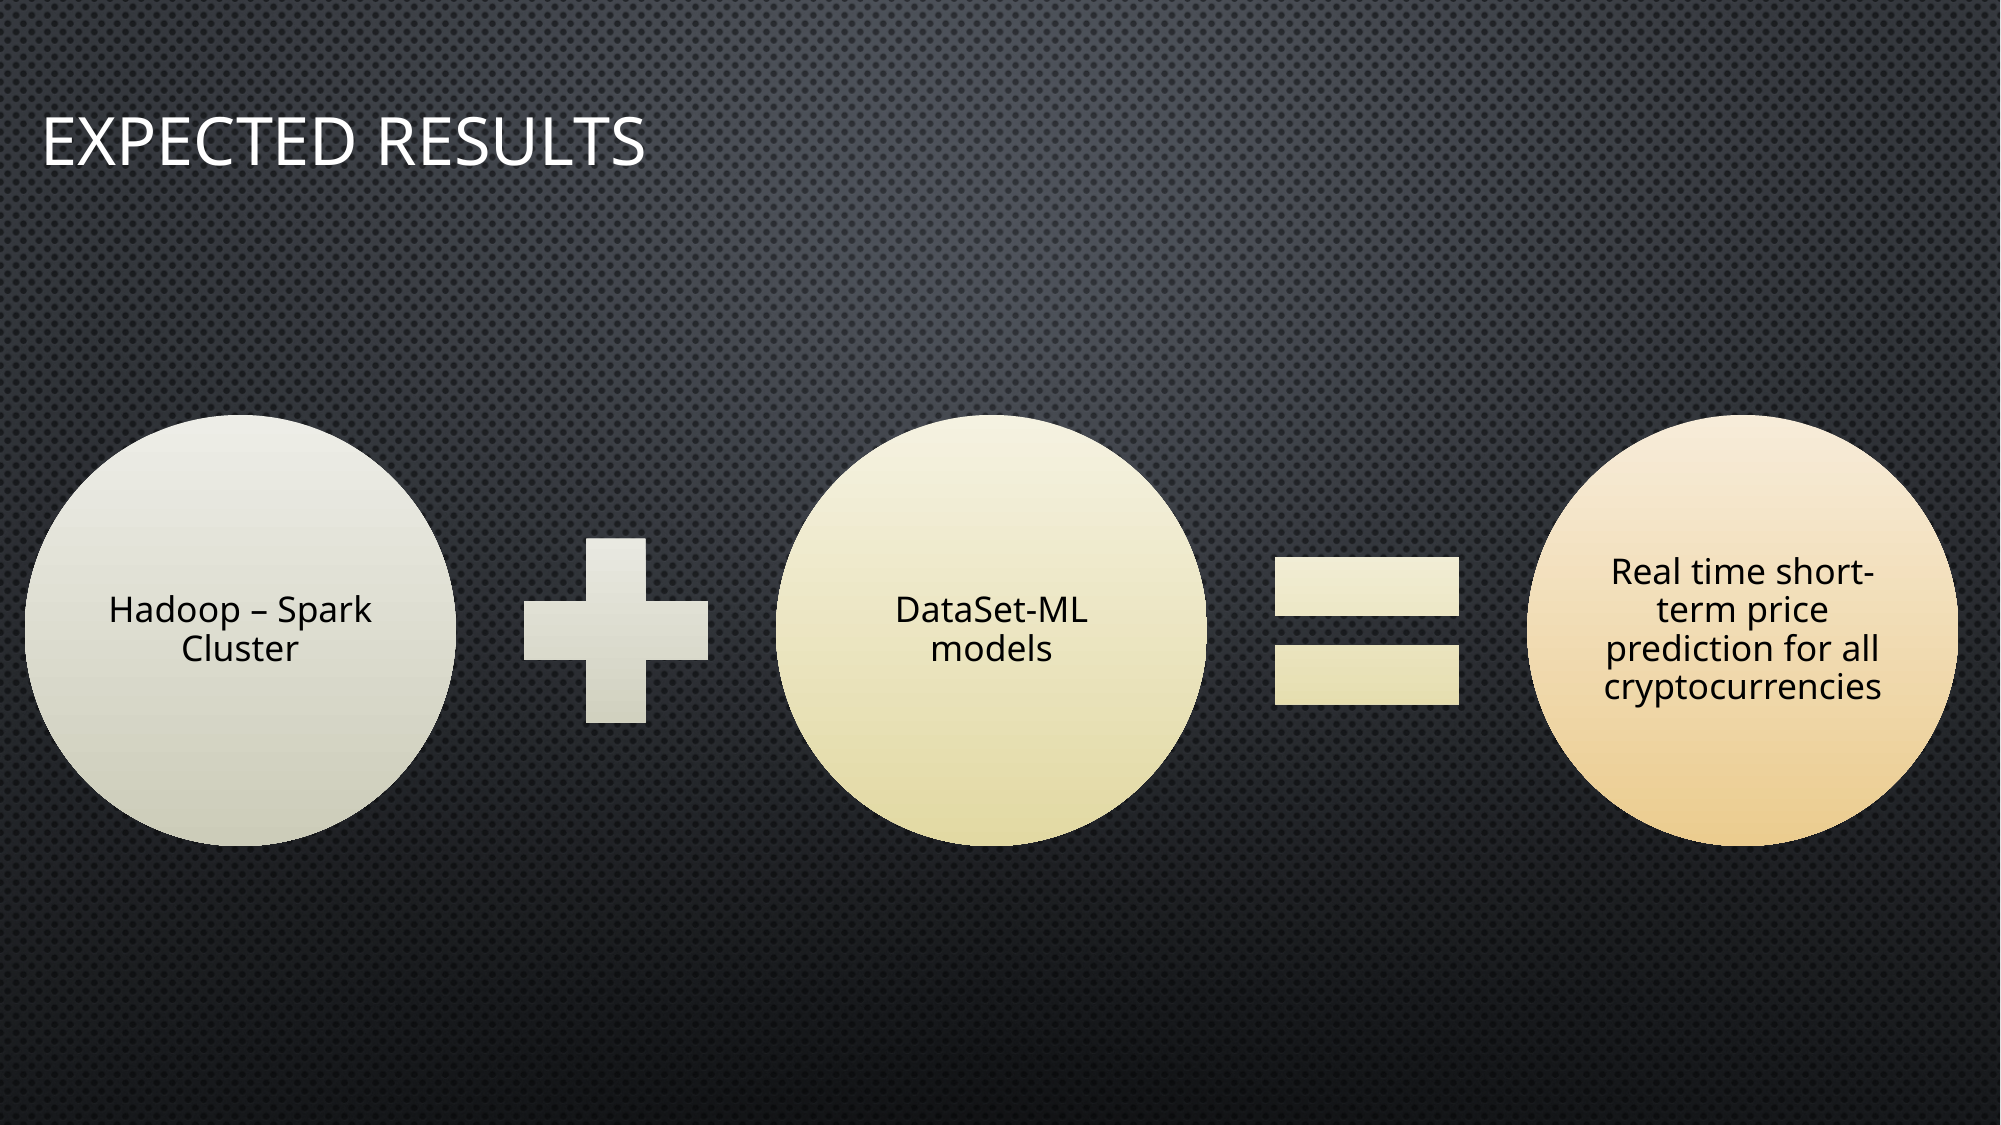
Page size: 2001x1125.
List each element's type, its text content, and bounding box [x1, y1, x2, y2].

title Expected results [25, 18, 1651, 137]
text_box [24, 137, 1959, 1124]
